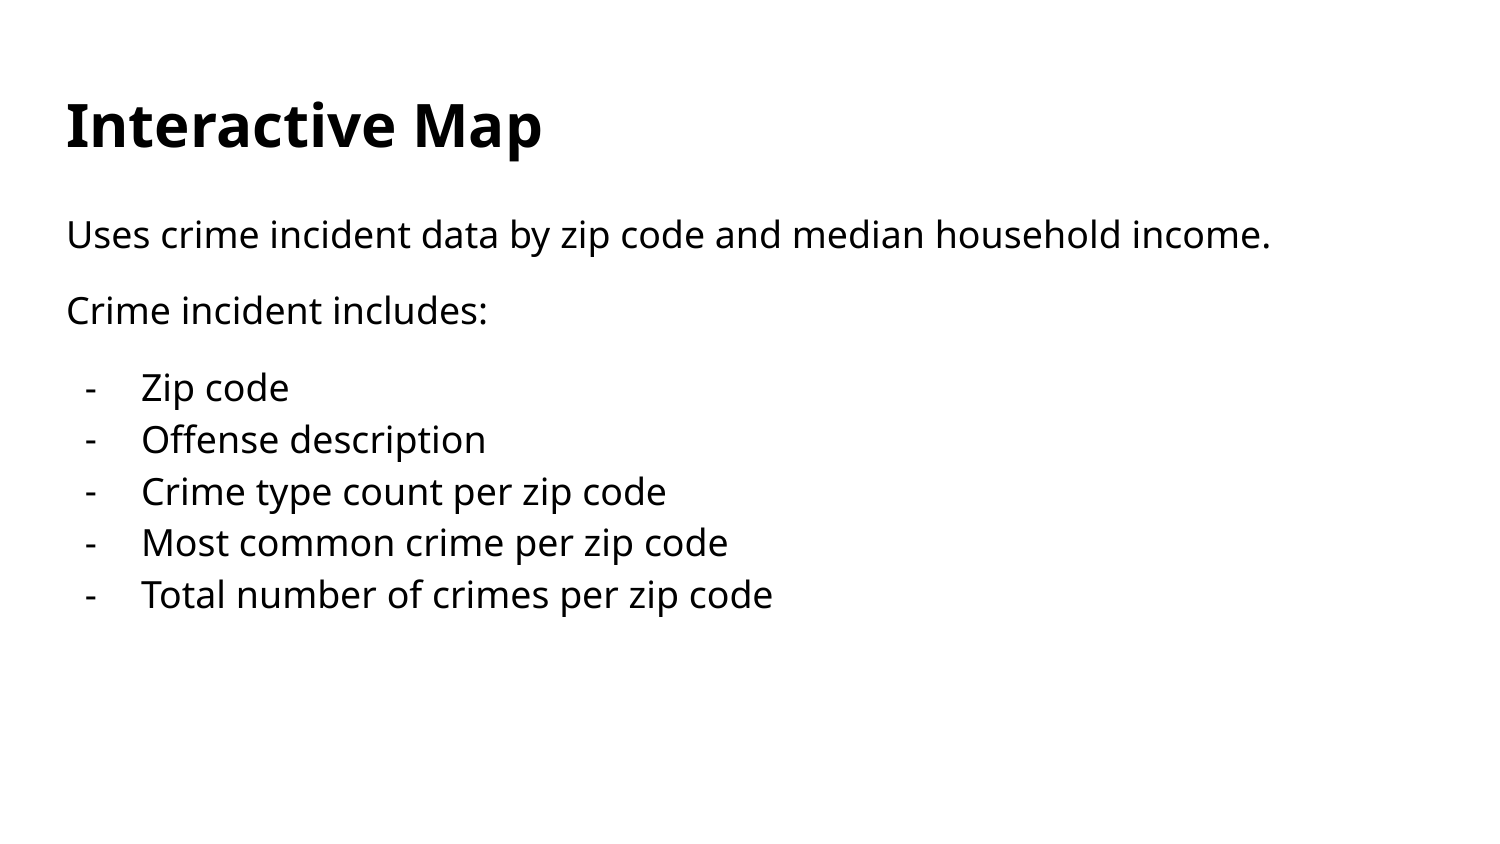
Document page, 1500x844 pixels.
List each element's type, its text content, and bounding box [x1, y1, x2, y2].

title Interactive Map [51, 72, 1449, 176]
list Uses crime incident data by zip code and median household income. Crime incident includes: Zip code Offense description Crime type count per zip code Most common crime per zip code Total number of crimes per zip code [51, 189, 1449, 750]
